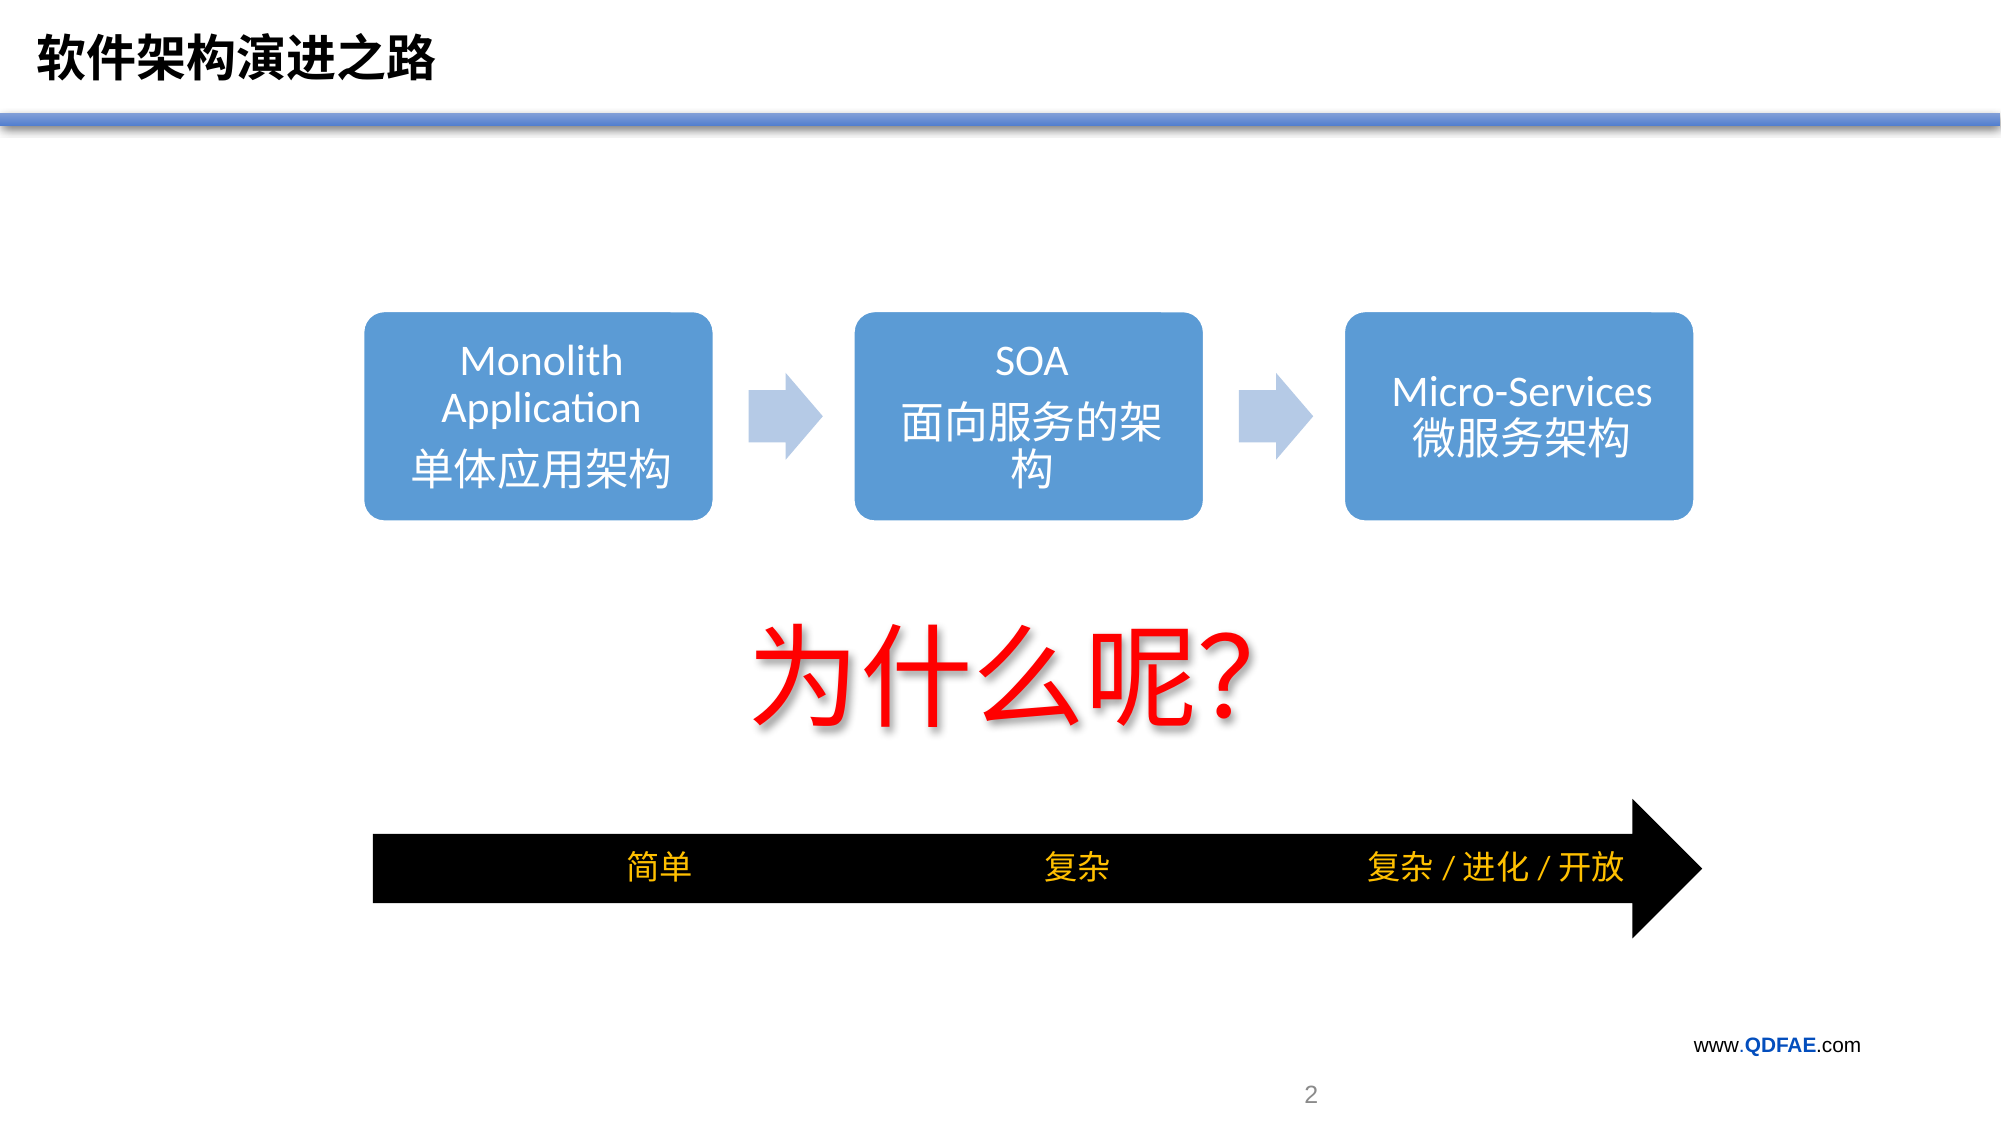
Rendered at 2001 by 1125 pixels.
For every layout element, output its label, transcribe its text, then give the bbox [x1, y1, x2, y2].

text_box 软件架构演进之路 [21, 19, 362, 94]
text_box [373, 801, 1708, 936]
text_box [362, 0, 1696, 861]
slide_number 1 [866, 1062, 1334, 1125]
